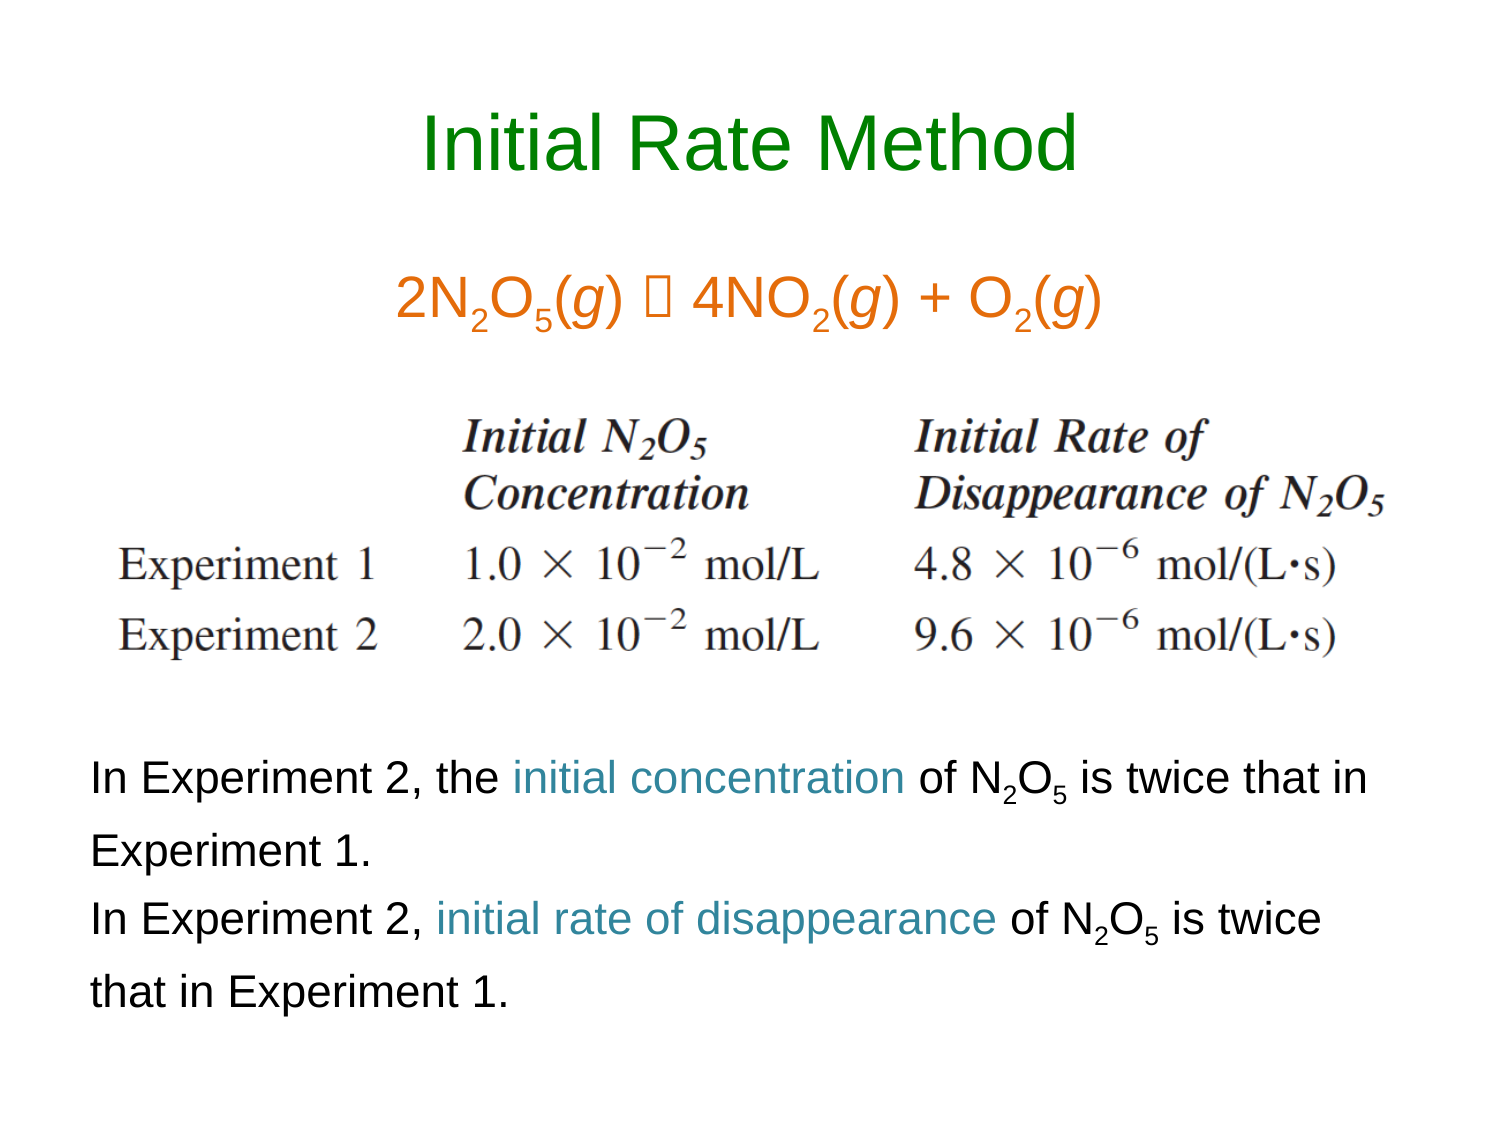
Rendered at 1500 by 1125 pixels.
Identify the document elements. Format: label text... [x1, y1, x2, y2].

text_box 2N2O5(g)  4NO2(g) + O2(g) In Experiment 2, the initial concentration of N2O5 is twice that in Experiment 1. In Experiment 2, initial rate of disappearance of N2O5 is twice that in Experiment 1. [74, 236, 1425, 1025]
picture [114, 402, 1388, 666]
title Initial Rate Method [75, 45, 1425, 233]
